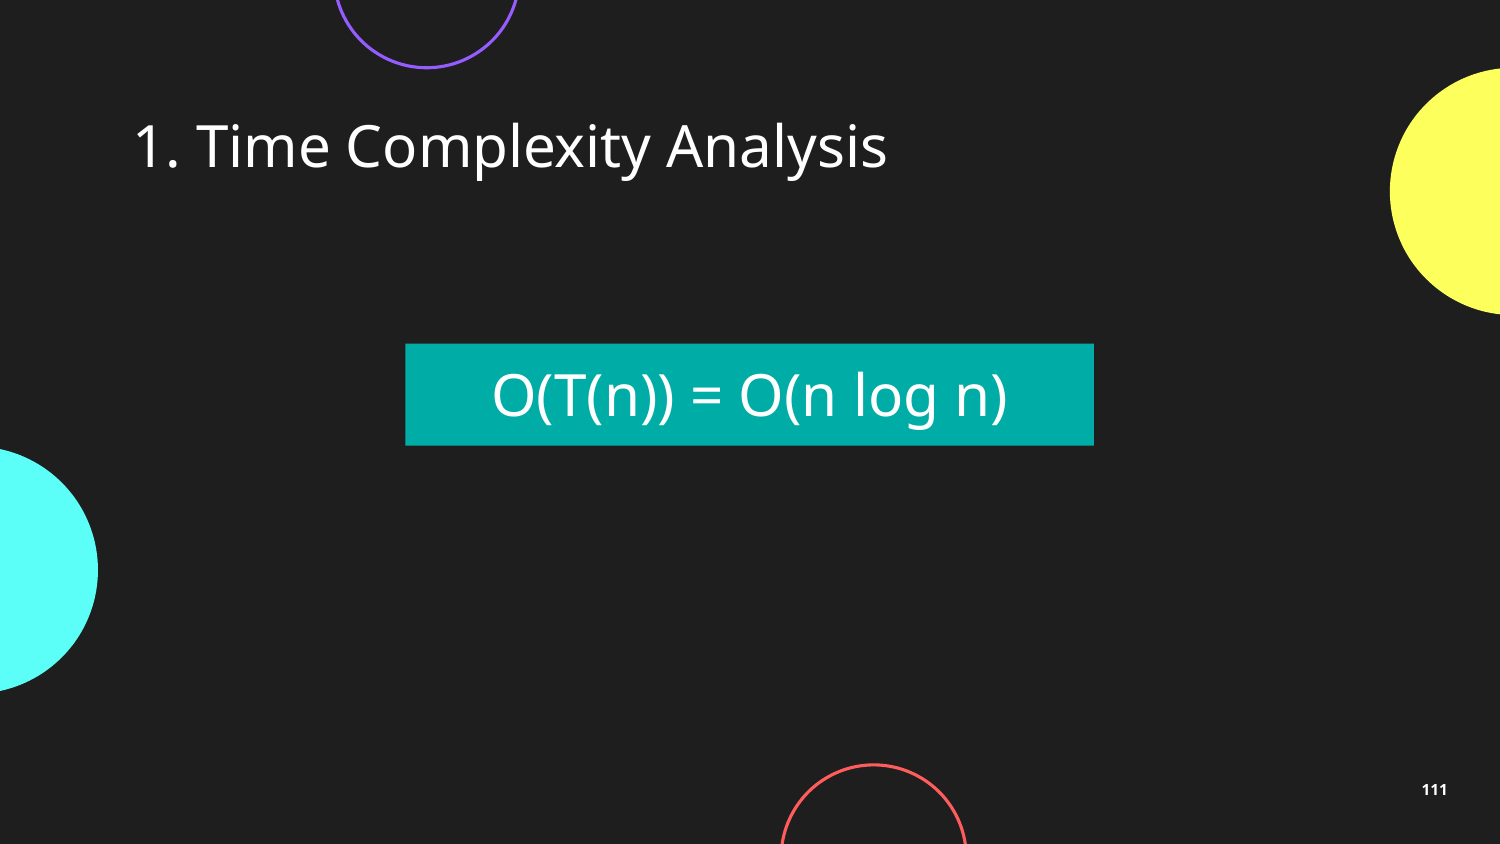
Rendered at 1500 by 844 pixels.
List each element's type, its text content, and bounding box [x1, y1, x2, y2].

text_box O(T(n)) = O(n log n) [405, 343, 1094, 446]
slide_number 111 [1389, 764, 1480, 816]
title 1. Time Complexity Analysis [117, 106, 1383, 183]
